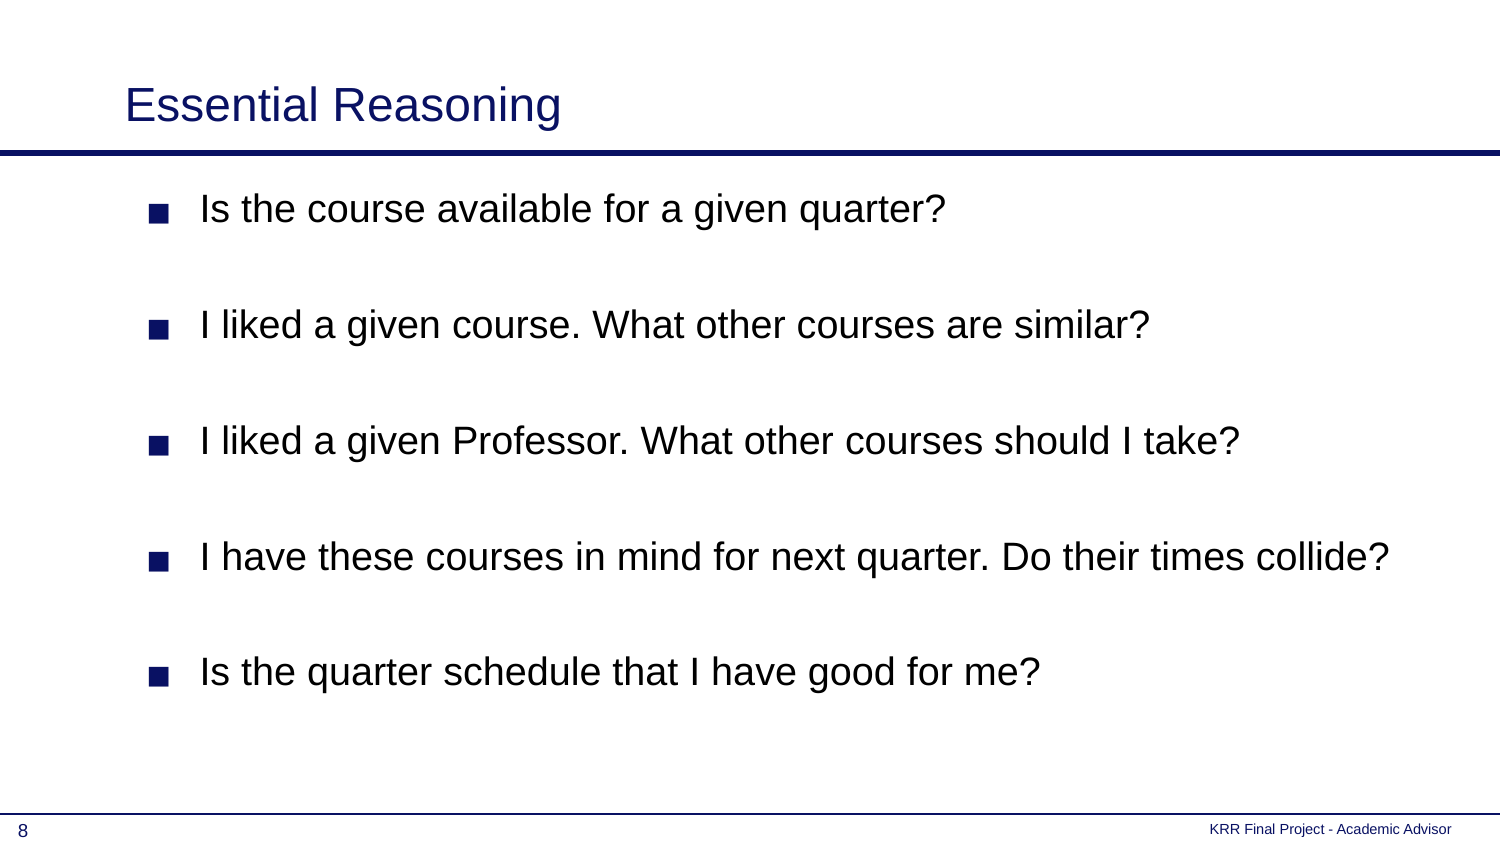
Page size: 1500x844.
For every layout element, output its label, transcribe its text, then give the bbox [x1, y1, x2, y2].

slide_number ‹#› [0, 816, 72, 844]
title Essential Reasoning [111, 5, 1467, 139]
list Is the course available for a given quarter? I liked a given course. What other courses are similar? I liked a given Professor. What other courses should I take? I have these courses in mind for next quarter. Do their times collide? Is the quarter schedule that I have good for me? [111, 176, 1467, 793]
